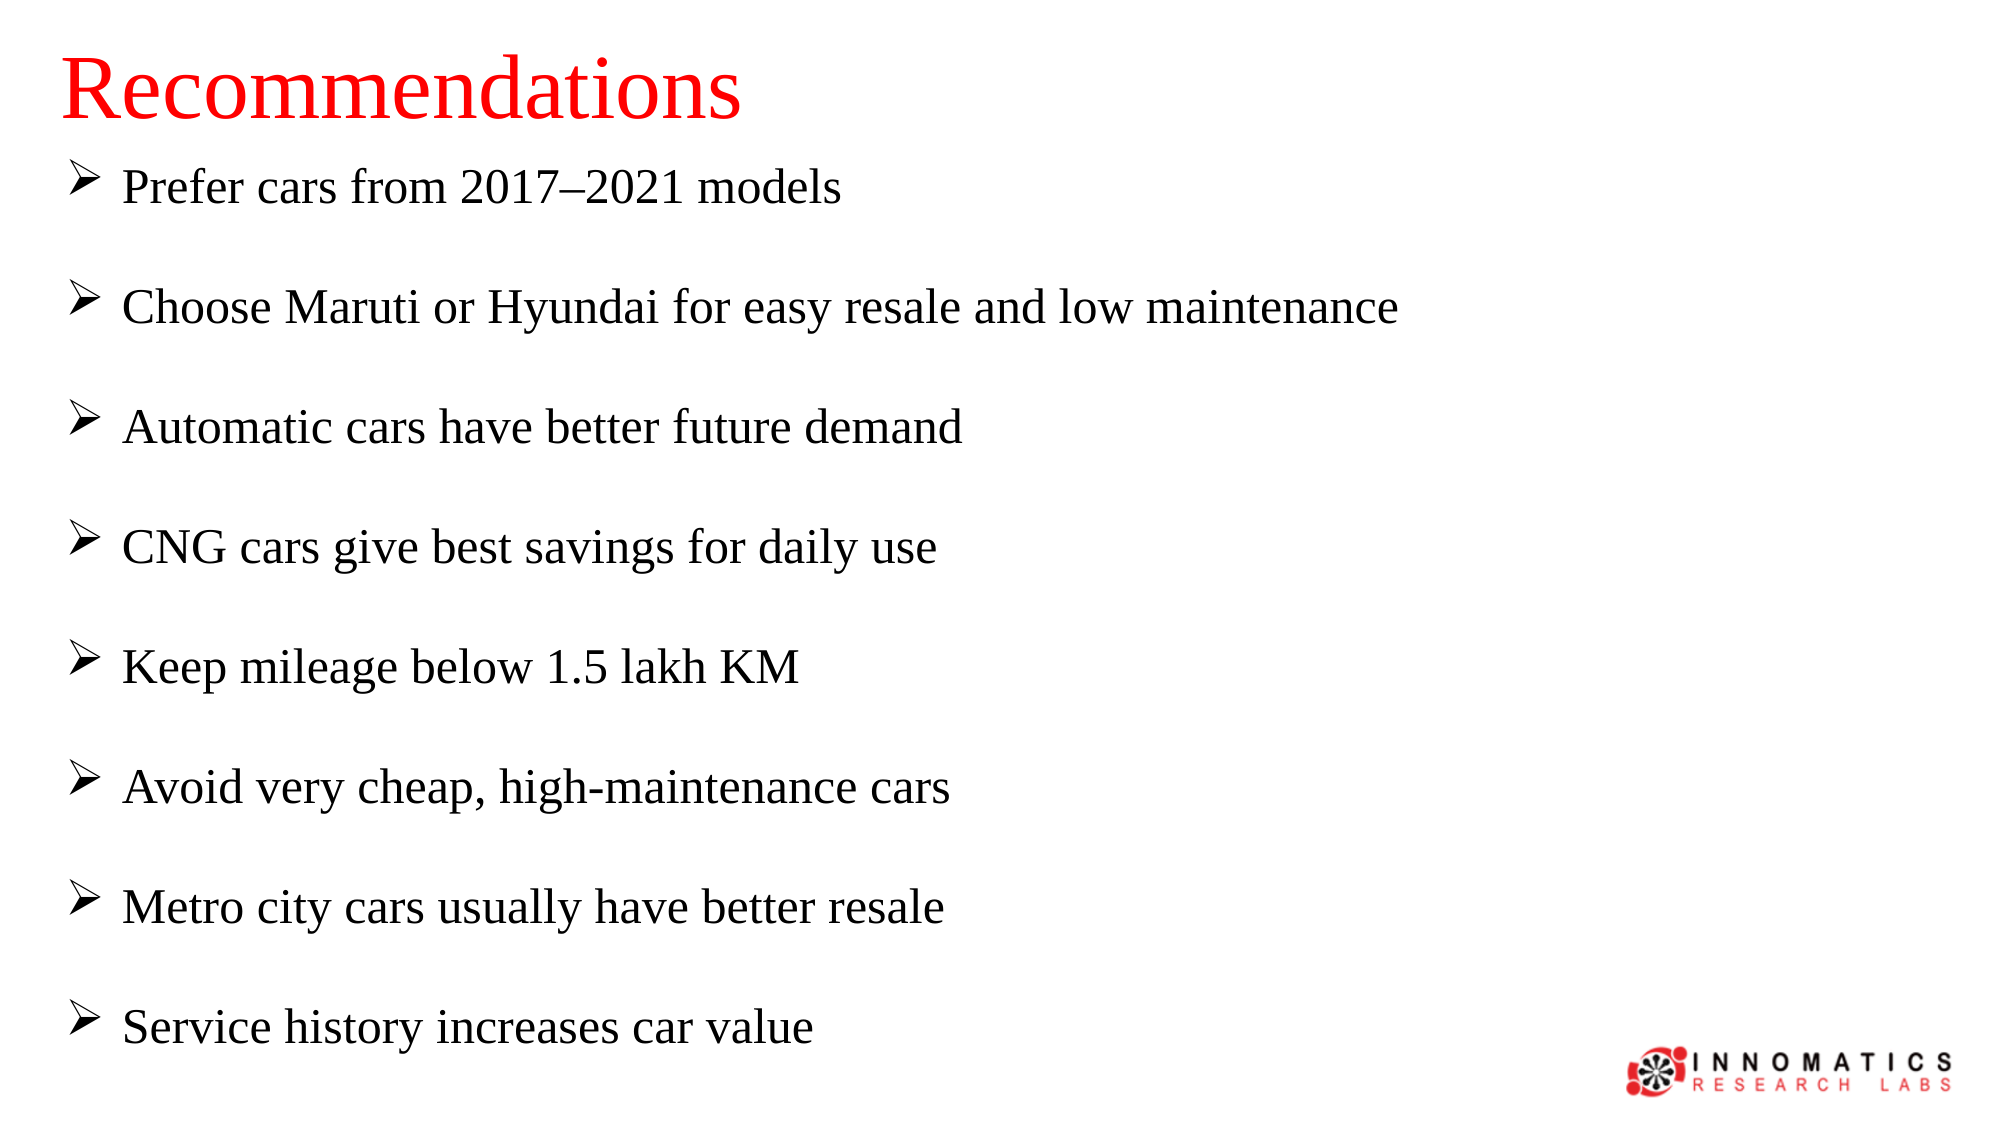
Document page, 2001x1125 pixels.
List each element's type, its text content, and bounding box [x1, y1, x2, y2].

picture [1621, 1034, 1963, 1105]
text_box Recommendations [46, 19, 1046, 145]
text_box Prefer cars from 2017–2021 models Choose Maruti or Hyundai for easy resale and low maintenance Automatic cars have better future demand CNG cars give best savings for daily use Keep mileage below 1.5 lakh KM Avoid very cheap, high-maintenance cars Metro city cars usually have better resale Service history increases car value [50, 146, 1857, 1061]
